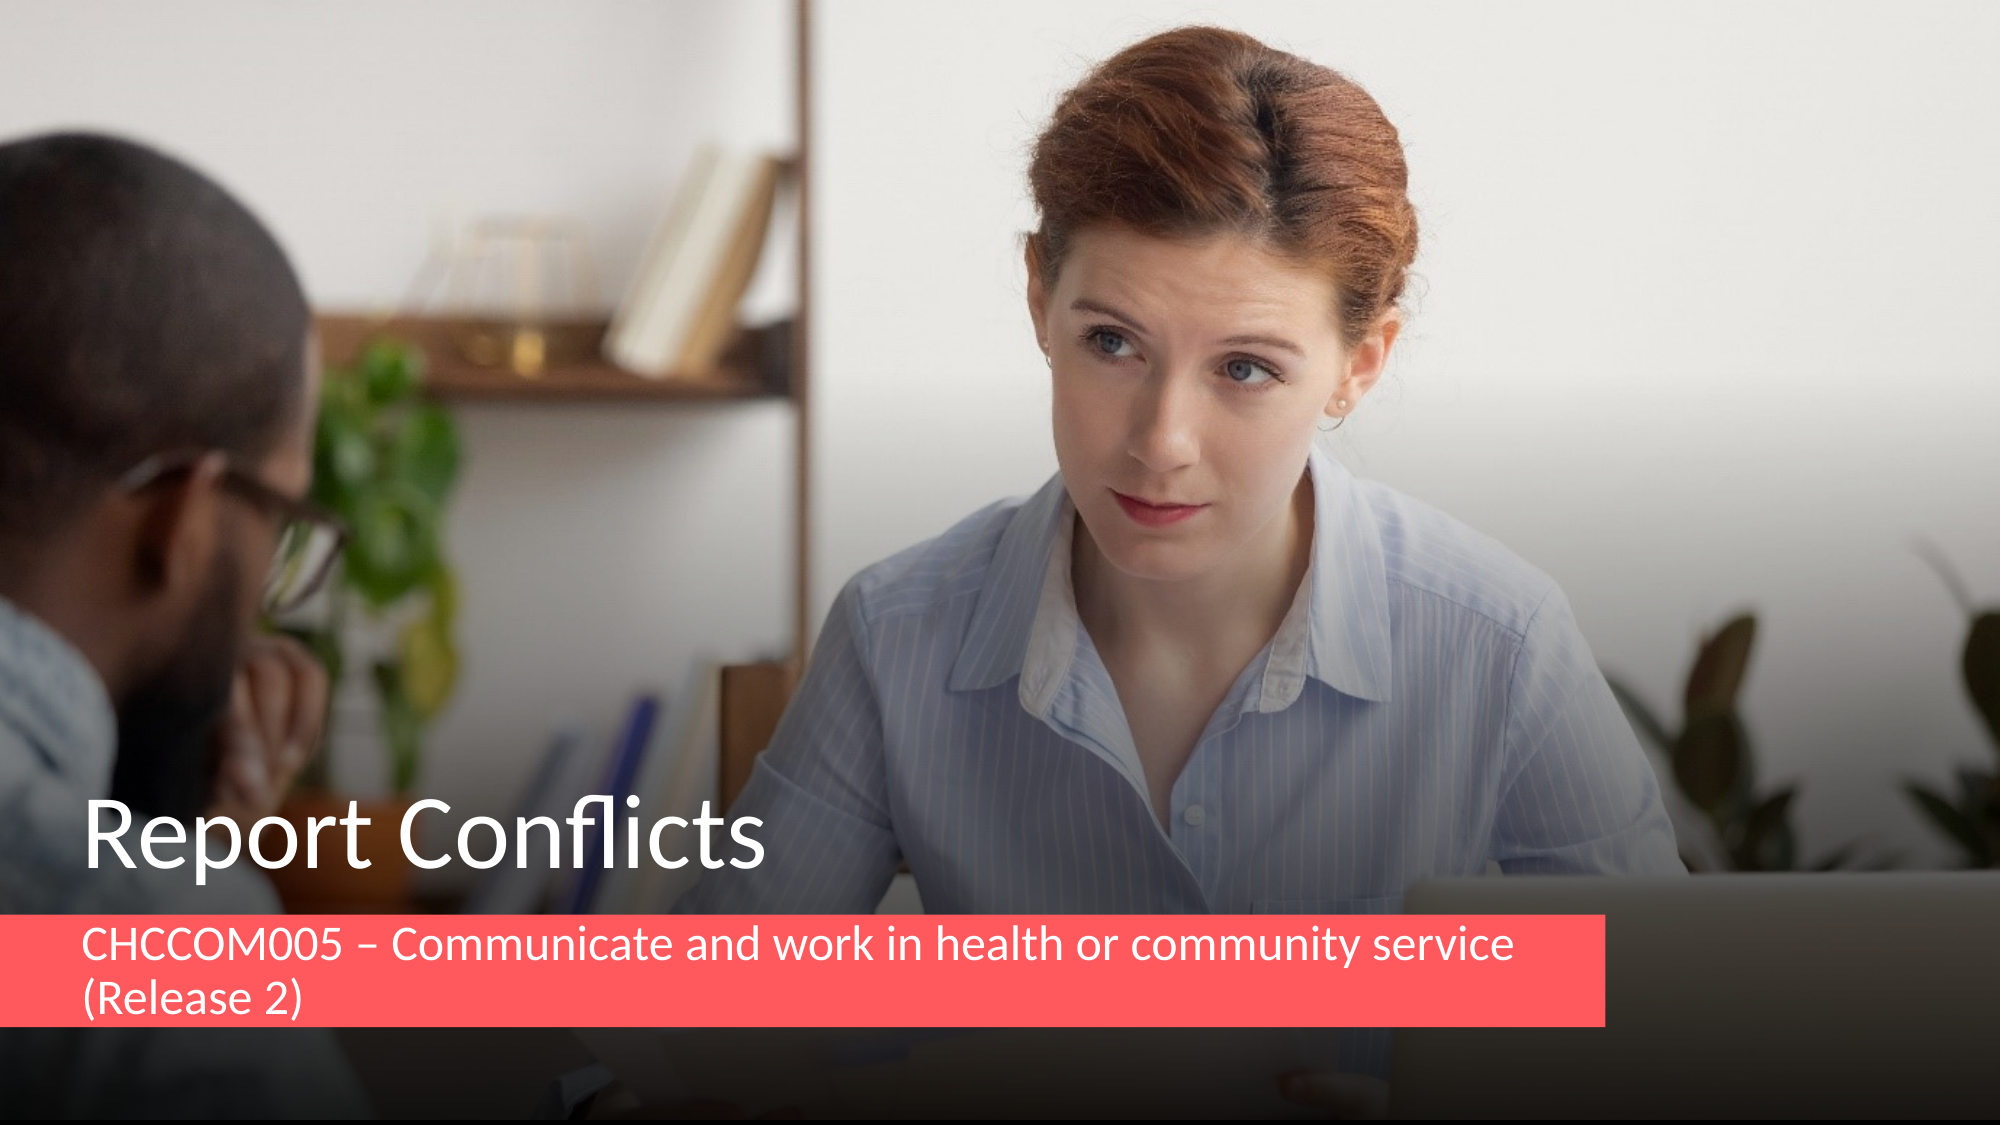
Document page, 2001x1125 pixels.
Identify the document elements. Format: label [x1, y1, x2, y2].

picture [0, 0, 2000, 1120]
text_box [0, 1120, 2000, 1125]
